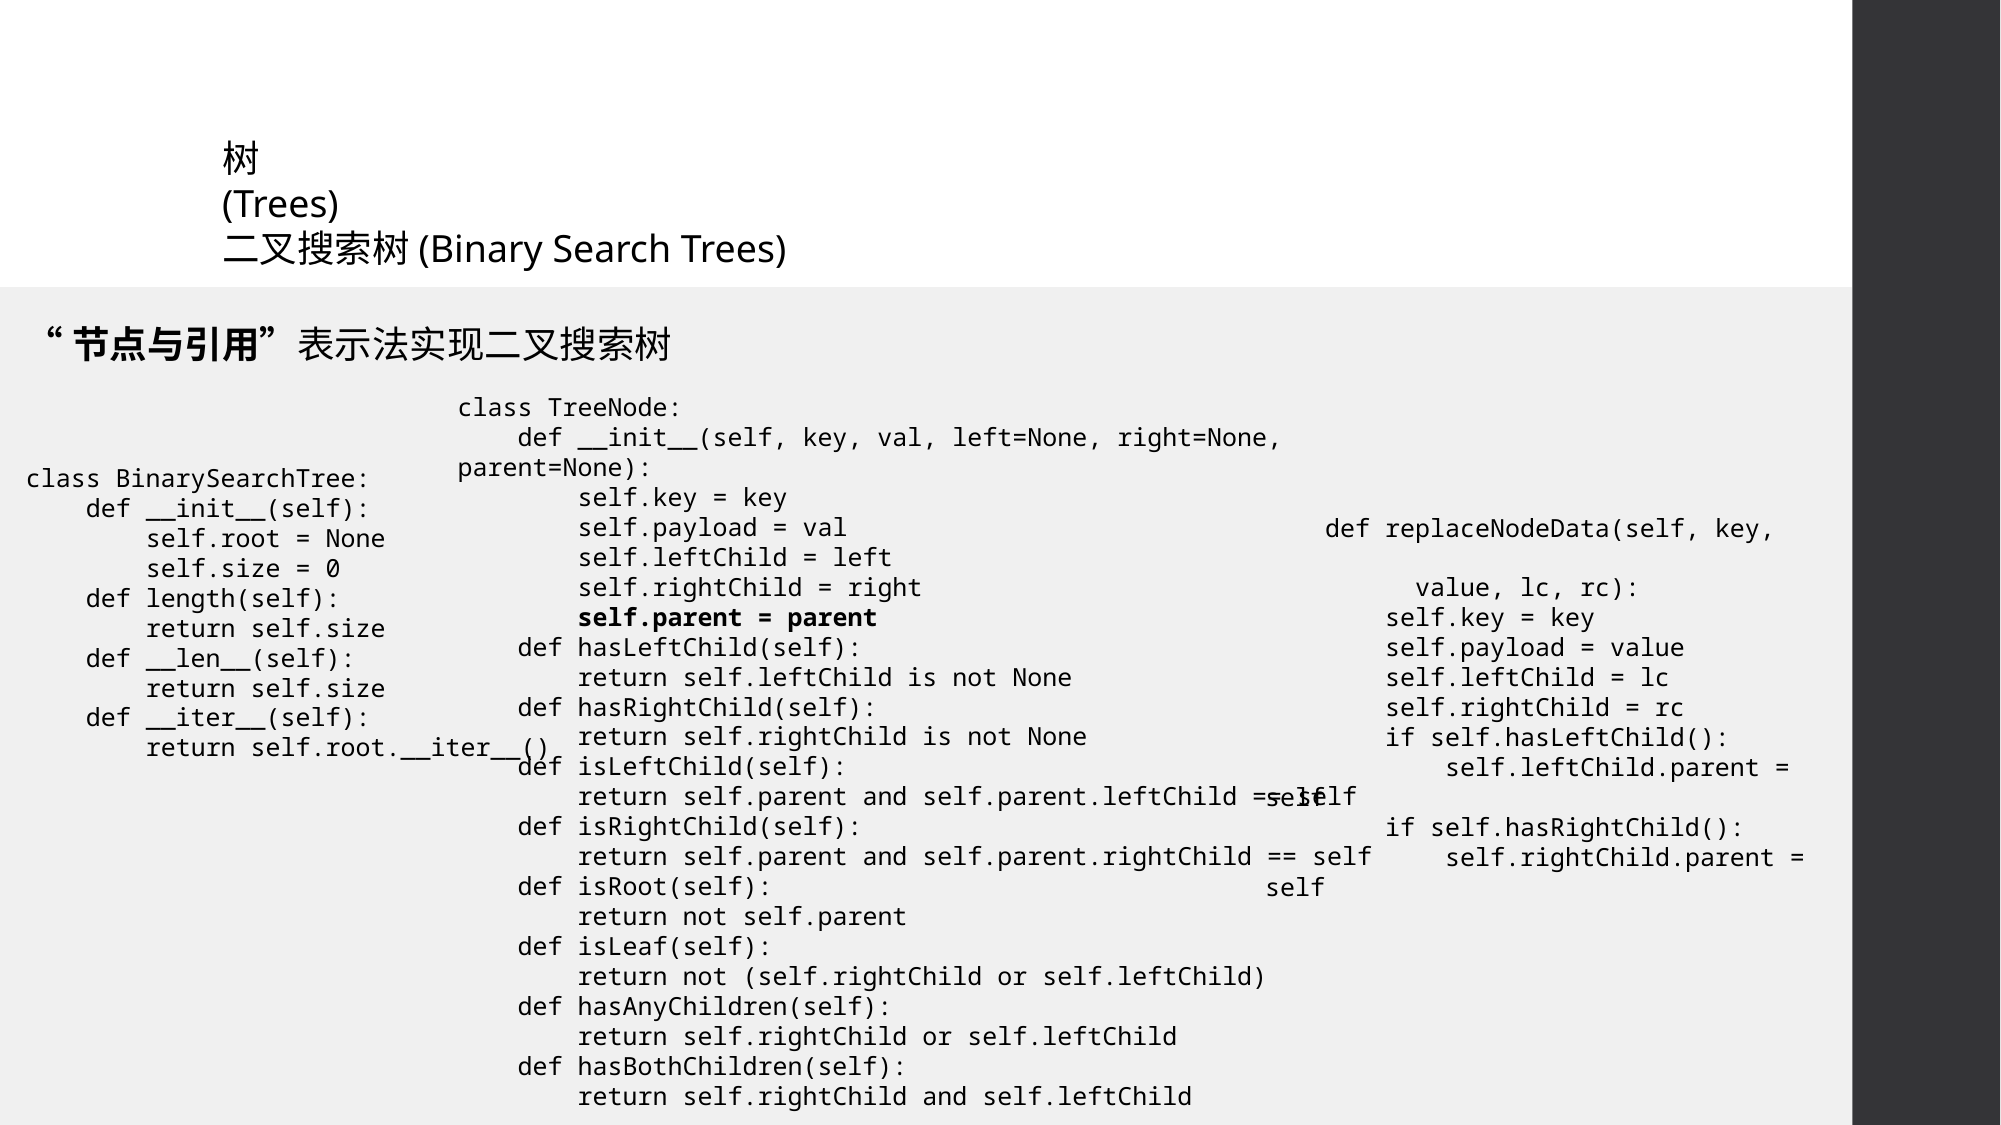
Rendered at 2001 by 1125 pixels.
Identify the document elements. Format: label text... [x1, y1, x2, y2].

text_box [0, 287, 1852, 1125]
text_box class TreeNode: def __init__(self, key, val, left=None, right=None, parent=None): self.key = key self.payload = val self.leftChild = left self.rightChild = right self.parent = parent def hasLeftChild(self): return self.leftChild is not None def hasRightChild(self): return self.rightChild is not None def isLeftChild(self): return self.parent and self.parent.leftChild == self def isRightChild(self): return self.parent and self.parent.rightChild == self def isRoot(self): return not self.parent def isLeaf(self): return not (self.rightChild or self.leftChild) def hasAnyChildren(self): return self.rightChild or self.leftChild def hasBothChildren(self): return self.rightChild and self.leftChild [442, 384, 1445, 1118]
title 树 (Trees) 二叉搜索树(Binary Search Trees) [206, 60, 1797, 278]
text_box “节点与引用”表示法实现二叉搜索树 [10, 313, 1445, 373]
text_box class BinarySearchTree: def __init__(self): self.root = None self.size = 0 def length(self): return self.size def __len__(self): return self.size def __iter__(self): return self.root.__iter__() [10, 455, 442, 770]
text_box def replaceNodeData(self, key, value, lc, rc): self.key = key self.payload = value self.leftChild = lc self.rightChild = rc if self.hasLeftChild(): self.leftChild.parent = self if self.hasRightChild(): self.rightChild.parent = self [1250, 504, 1877, 909]
